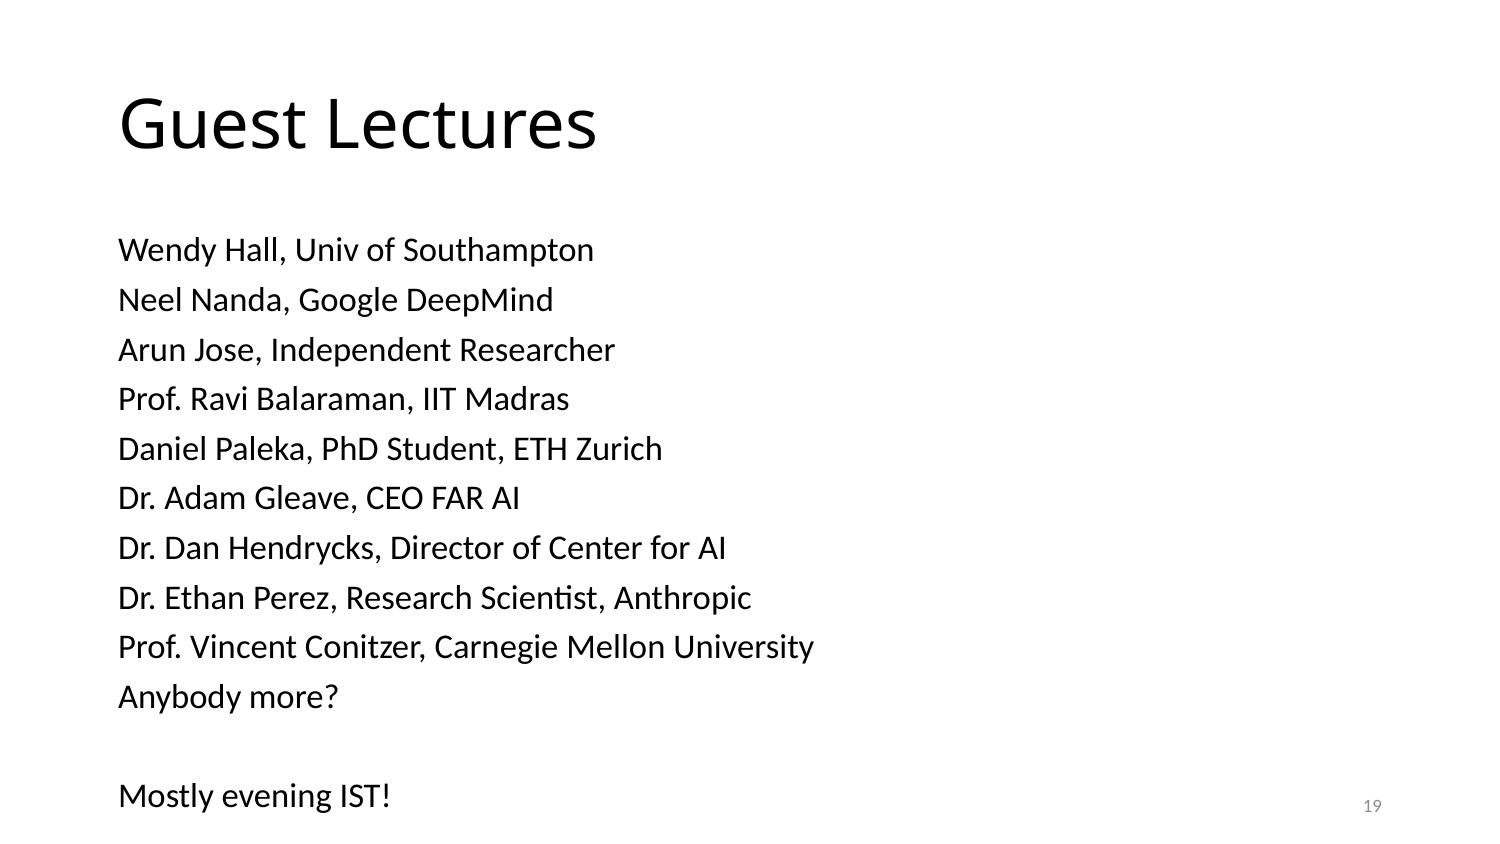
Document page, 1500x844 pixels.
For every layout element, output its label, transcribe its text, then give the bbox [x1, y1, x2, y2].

title Guest Lectures [103, 44, 1397, 208]
slide_number 19 [1059, 782, 1397, 827]
list Wendy Hall, Univ of Southampton Neel Nanda, Google DeepMind Arun Jose, Independent Researcher Prof. Ravi Balaraman, IIT Madras Daniel Paleka, PhD Student, ETH Zurich Dr. Adam Gleave, CEO FAR AI Dr. Dan Hendrycks, Director of Center for AI Dr. Ethan Perez, Research Scientist, Anthropic Prof. Vincent Conitzer, Carnegie Mellon University Anybody more? Mostly evening IST! [103, 224, 1060, 827]
